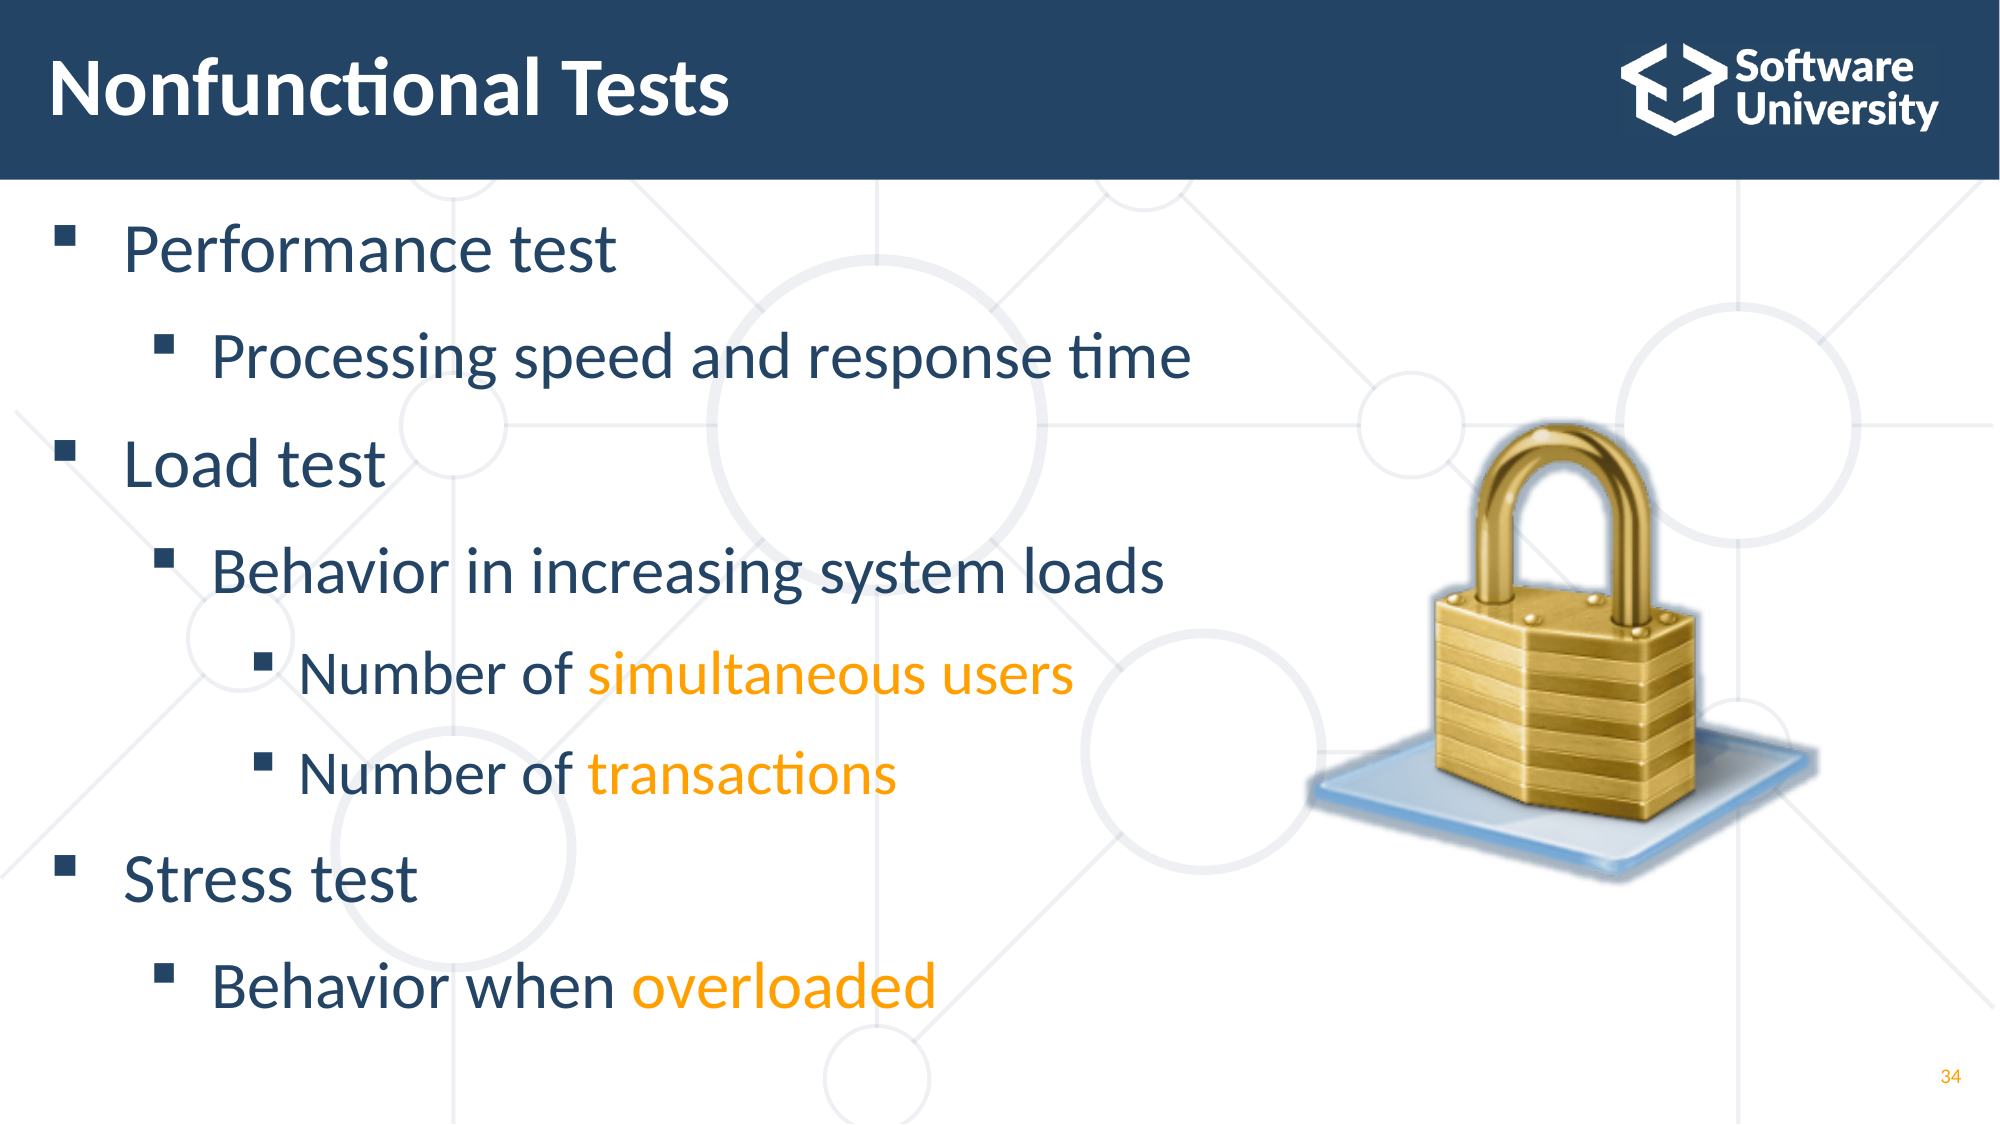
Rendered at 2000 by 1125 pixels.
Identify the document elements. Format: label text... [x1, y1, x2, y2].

picture [1311, 387, 1813, 888]
picture [1621, 43, 1939, 136]
list Performance test Processing speed and response time Load test Behavior in increasing system loads Number of simultaneous users Number of transactions Stress test Behavior when overloaded [31, 196, 1970, 1050]
title Nonfunctional Tests [31, 16, 1591, 162]
slide_number 34 [1896, 1049, 1968, 1101]
